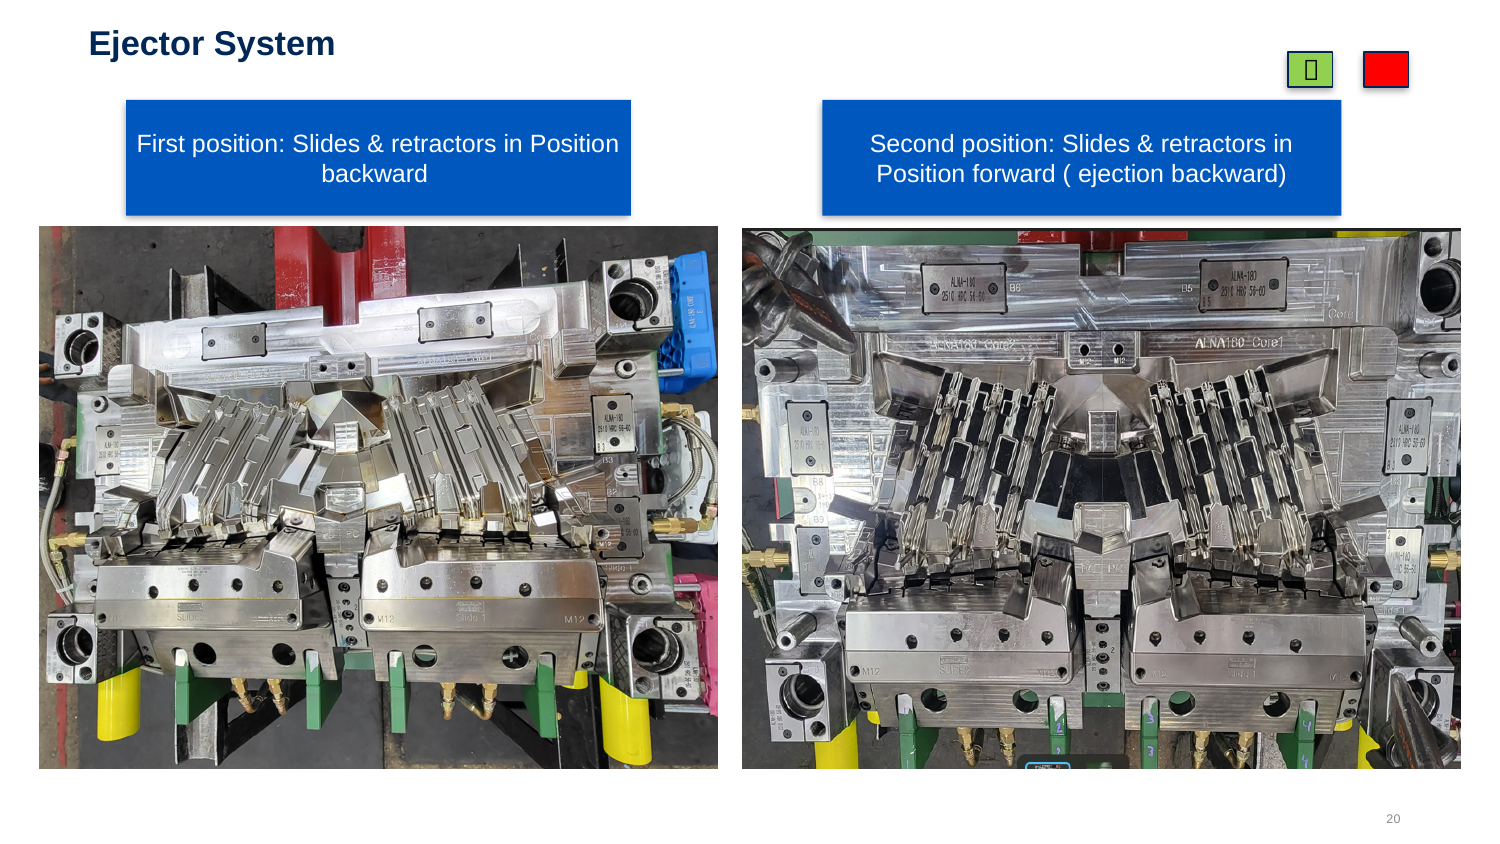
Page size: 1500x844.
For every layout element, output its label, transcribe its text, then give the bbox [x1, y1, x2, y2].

text_box Second position: Slides & retractors in Position forward ( ejection backward) [822, 99, 1342, 216]
picture [742, 228, 1461, 769]
text_box First position: Slides & retractors in Position backward [126, 99, 631, 216]
picture [39, 226, 718, 769]
list Ejector System [88, 25, 1082, 65]
text_box  [1287, 51, 1333, 88]
text_box [1363, 51, 1409, 88]
slide_number 20 [1386, 810, 1439, 836]
